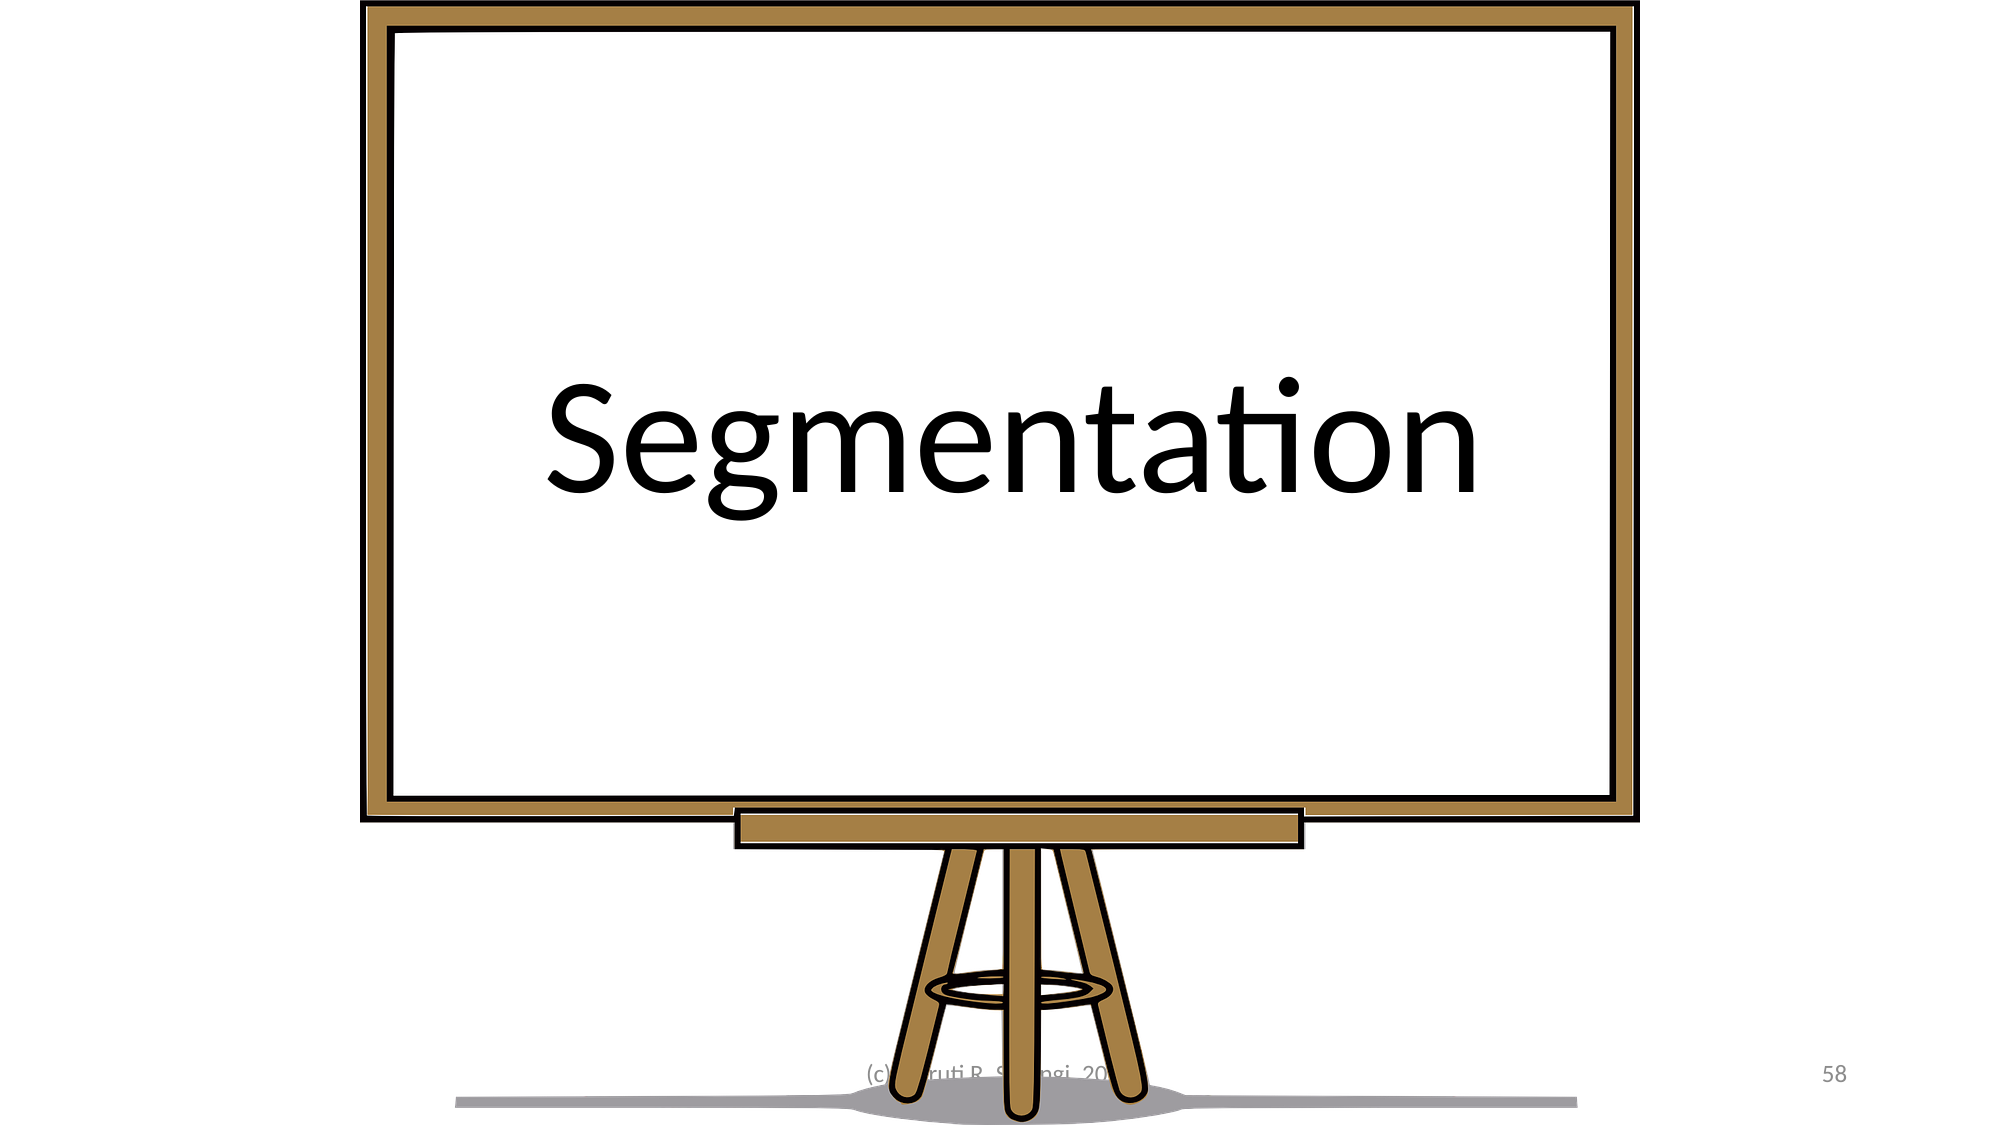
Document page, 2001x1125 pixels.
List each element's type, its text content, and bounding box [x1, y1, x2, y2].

picture [360, 0, 1640, 1125]
slide_number 58 [1640, 1042, 1863, 1103]
